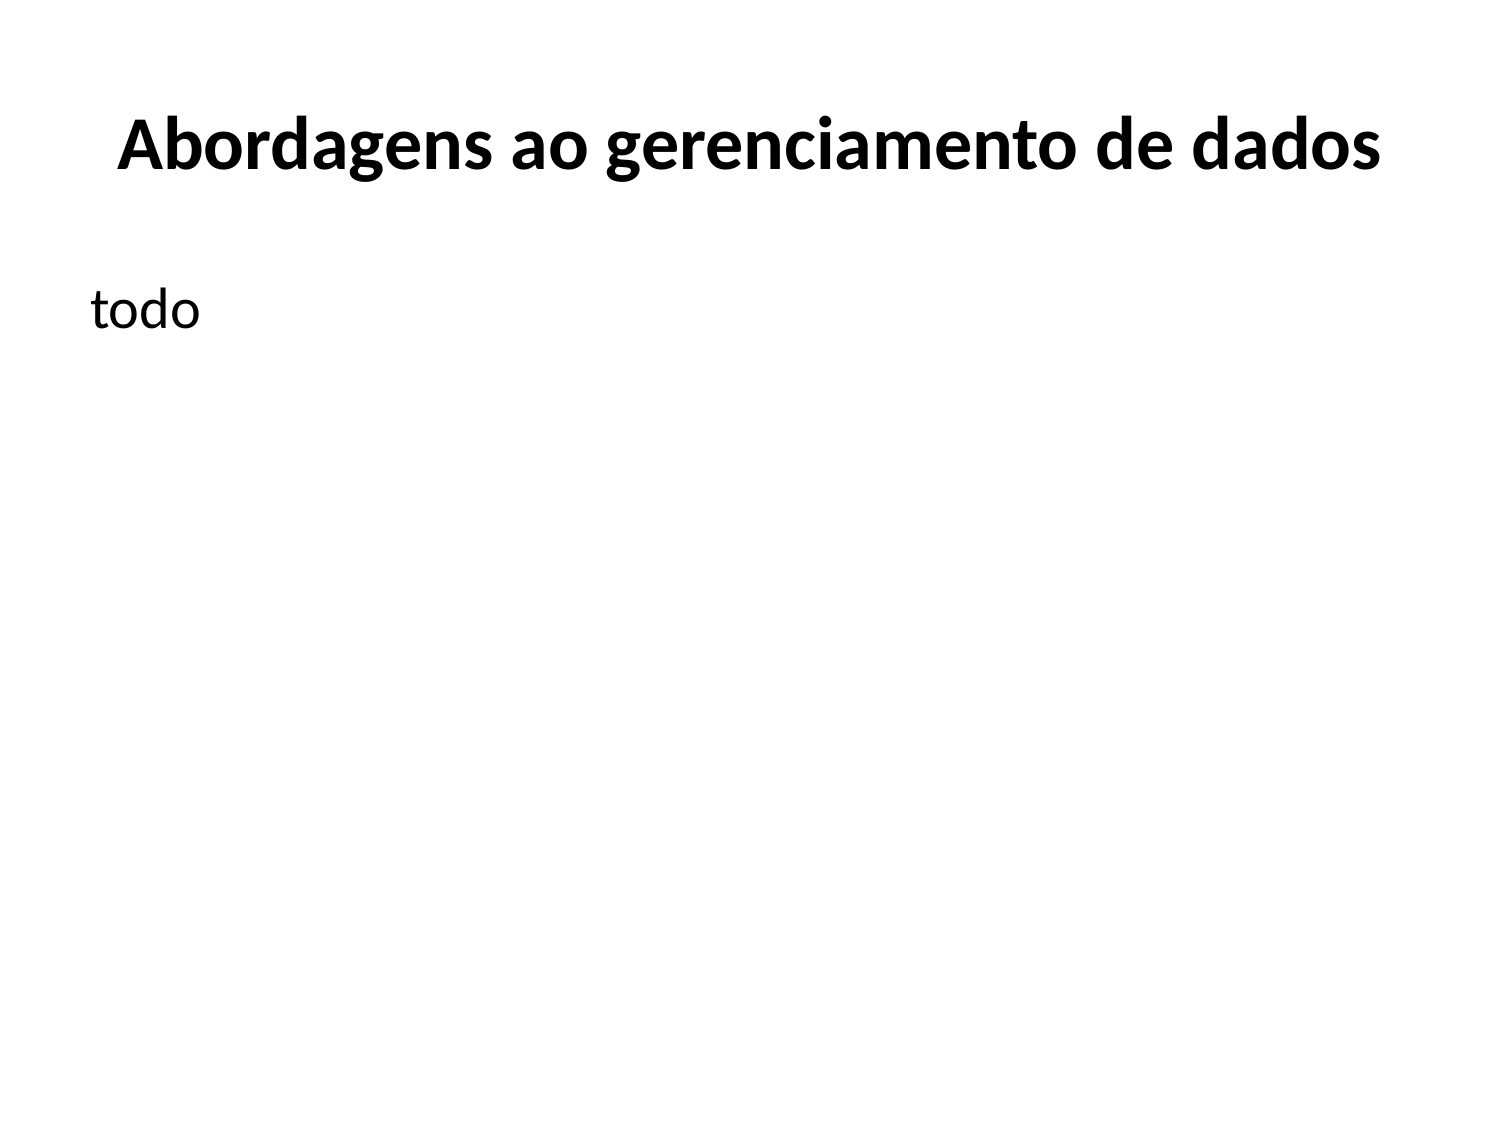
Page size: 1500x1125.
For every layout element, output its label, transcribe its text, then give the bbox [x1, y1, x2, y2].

list todo [75, 262, 1425, 1005]
title Abordagens ao gerenciamento de dados [75, 45, 1425, 233]
